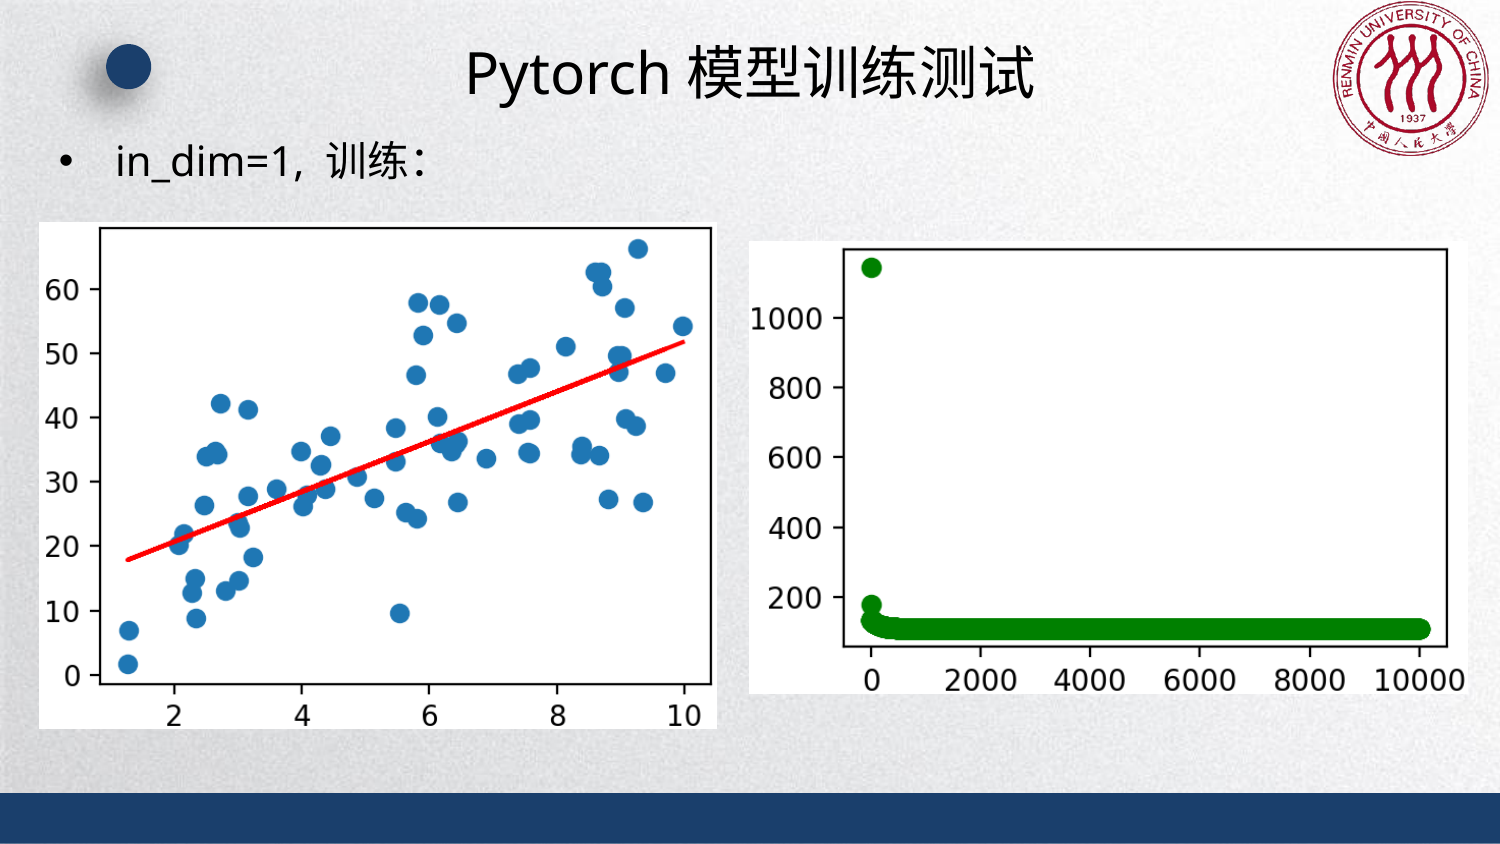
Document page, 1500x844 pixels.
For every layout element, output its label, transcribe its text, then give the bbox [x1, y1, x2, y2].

title Pytorch模型训练测试 [75, 29, 1425, 112]
list in_dim=1, 训练： [43, 127, 1455, 773]
picture [0, 0, 1500, 793]
